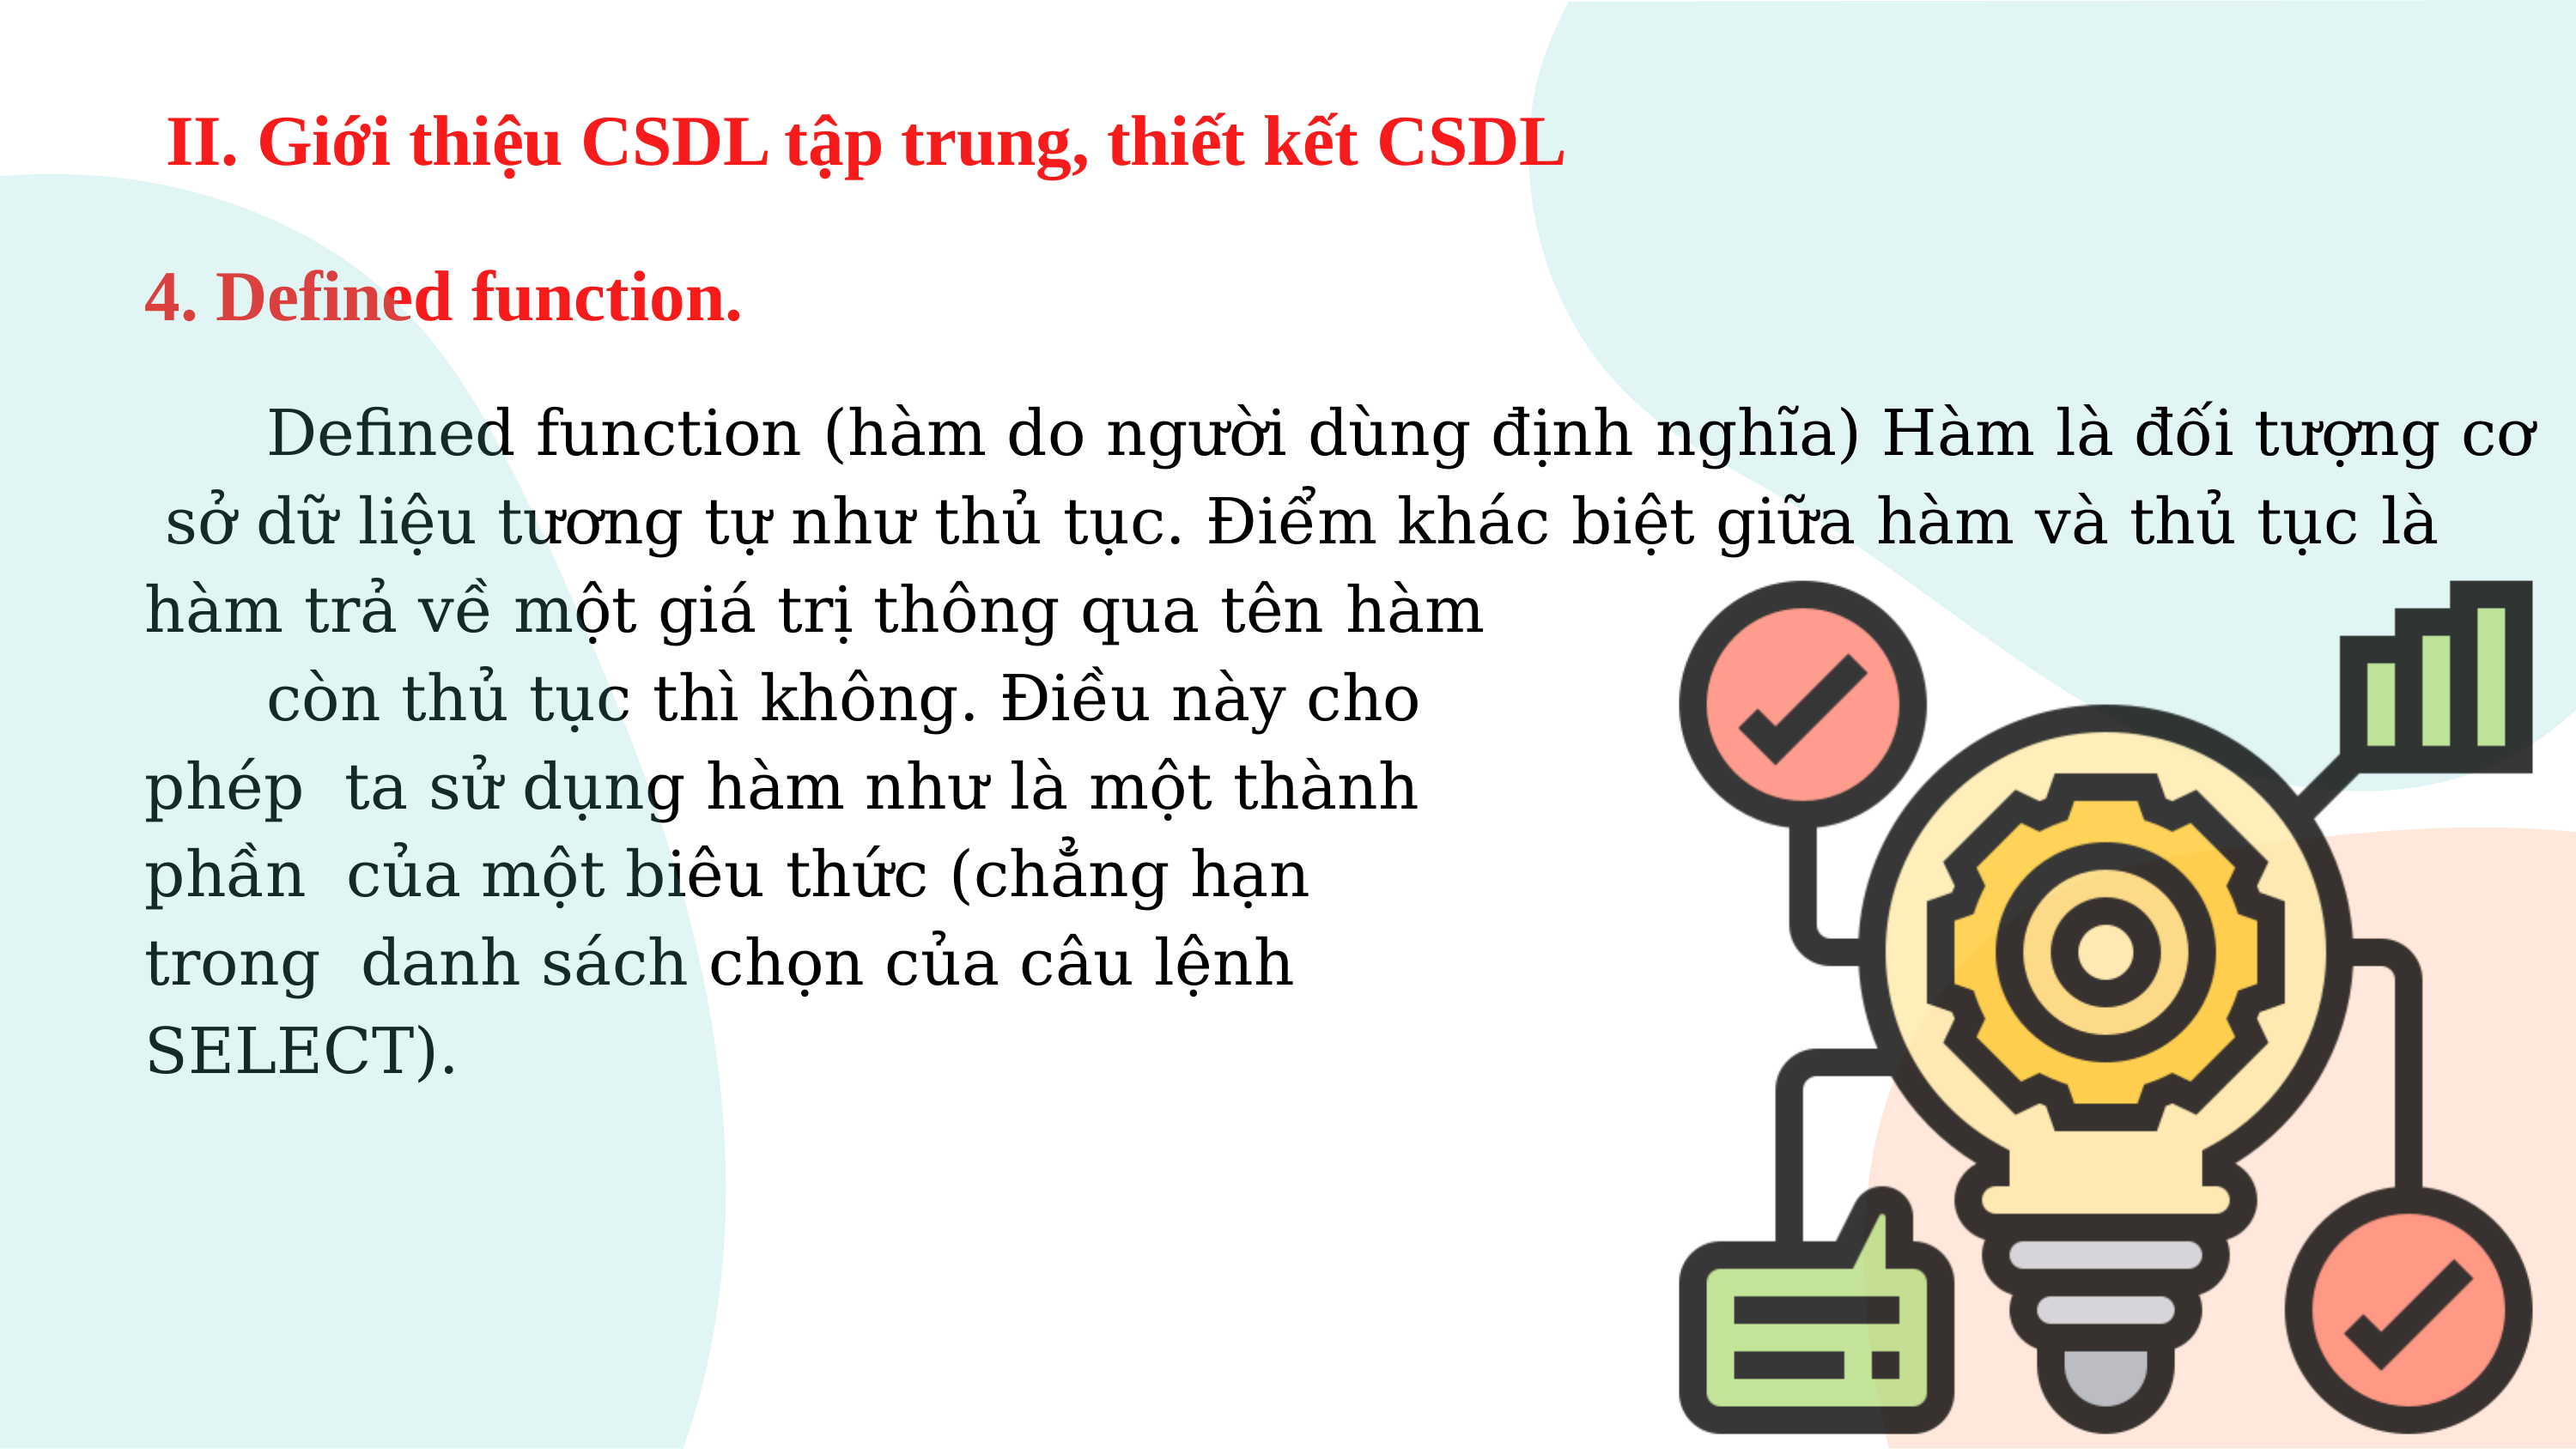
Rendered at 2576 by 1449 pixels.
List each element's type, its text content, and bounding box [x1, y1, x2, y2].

title II. Giới thiệu CSDL tập trung, thiết kết CSDL [164, 92, 1523, 336]
text_box 4. Defined function. Defined function (hàm do người dùng định nghĩa) Hàm là đối tượng cơ sở dữ liệu tương tự như thủ tục. Điểm khác biệt giữa hàm và thủ tục là hàm trả về một giá trị thông qua tên hàm còn thủ tục thì không. Điều này cho phép ta sử dụng hàm như là một thành phần của một biêu thức (chẳng hạn trong danh sách chọn của câu lệnh SELECT). [428, 336, 1523, 1087]
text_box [1528, 0, 2576, 1448]
text_box [0, 173, 726, 1449]
